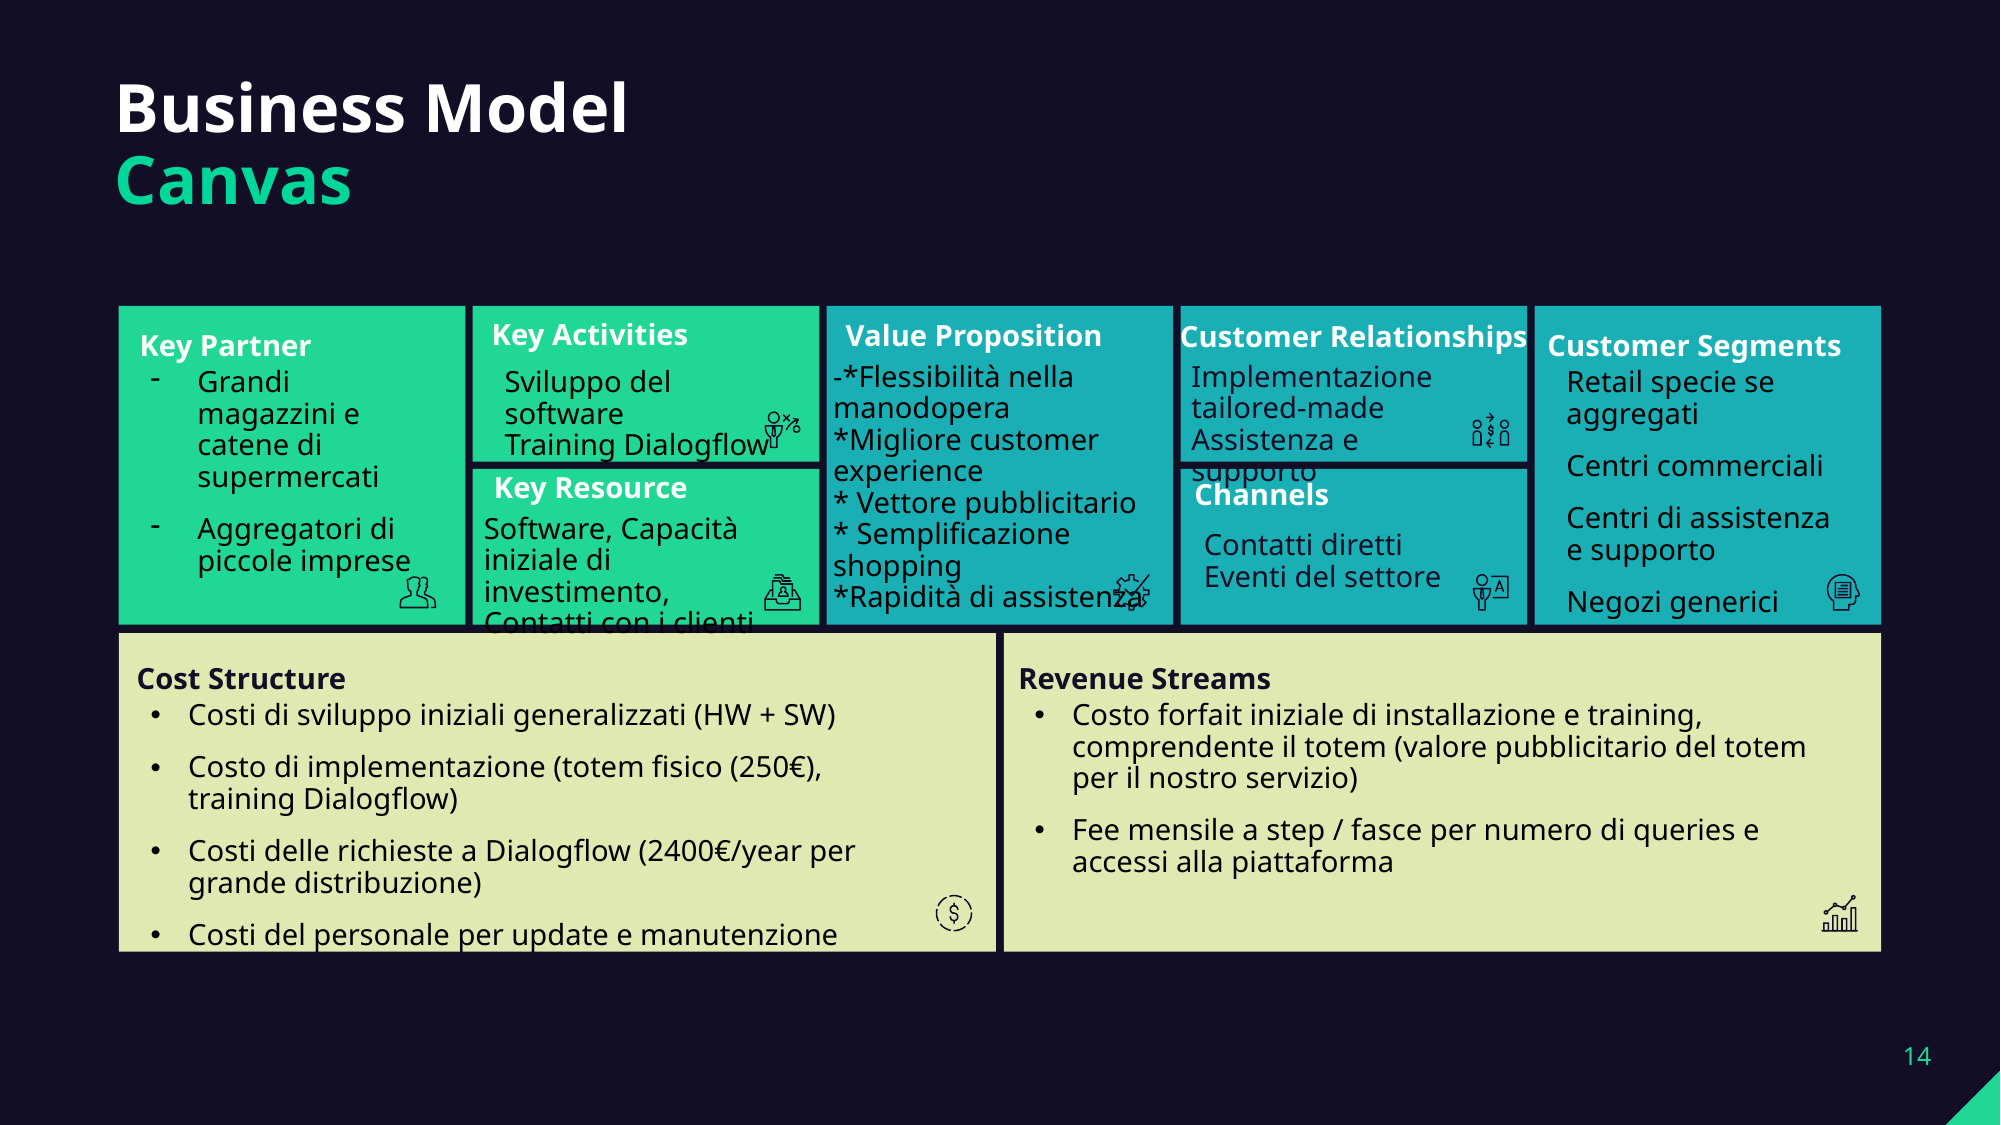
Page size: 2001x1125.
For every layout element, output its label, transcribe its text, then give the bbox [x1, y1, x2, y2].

text_box [1180, 354, 1528, 463]
text_box Revenue Streams [1018, 664, 1272, 696]
text_box Grandi magazzini e catene di supermercati Aggregatori di piccole imprese [150, 367, 434, 578]
text_box [1180, 468, 1528, 626]
text_box [1180, 305, 1528, 321]
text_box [1821, 894, 1858, 932]
slide_number 14 [1901, 1041, 1933, 1073]
text_box Customer Segments [1547, 331, 1842, 364]
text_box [1113, 574, 1150, 611]
title Business Model Canvas [115, 74, 1127, 220]
text_box Key Resource [494, 473, 688, 506]
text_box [764, 411, 801, 448]
text_box Implementazione tailored-made Assistenza e supporto [1191, 362, 1487, 488]
text_box Retail specie se aggregati Centri commerciali Centri di assistenza e supporto Negozi generici [1566, 367, 1850, 620]
text_box Customer Relationships [1179, 321, 1528, 354]
text_box [118, 305, 466, 626]
text_box [118, 632, 997, 953]
text_box Sviluppo del software Training Dialogflow [504, 367, 788, 463]
text_box Value Proposition [845, 321, 1103, 354]
text_box Cost Structure [136, 664, 347, 696]
text_box Key Partner [139, 331, 312, 364]
text_box Key Activities [491, 320, 689, 353]
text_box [1472, 574, 1509, 611]
text_box [1534, 305, 1882, 626]
text_box Costo forfait iniziale di installazione e training, comprendente il totem (valore pubblicitario del totem per il nostro servizio) Fee mensile a step / fasce per numero di queries e accessi alla piattaforma [1034, 700, 1850, 879]
text_box Costi di sviluppo iniziali generalizzati (HW + SW) Costo di implementazione (totem fisico (250€), training Dialogflow) Costi delle richieste a Dialogflow (2400€/year per grande distribuzione) Costi del personale per update e manutenzione [150, 700, 922, 952]
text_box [1826, 574, 1860, 611]
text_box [1472, 412, 1510, 448]
text_box Software, Capacità iniziale di investimento, Contatti con i clienti [483, 514, 788, 640]
text_box [1003, 632, 1882, 953]
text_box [764, 574, 801, 611]
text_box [935, 894, 973, 932]
text_box Contatti diretti Eventi del settore [1203, 530, 1487, 594]
text_box [472, 305, 820, 463]
text_box [826, 305, 1174, 626]
text_box [472, 468, 820, 626]
text_box -*Flessibilità nella manodopera *Migliore customer experience * Vettore pubblicitario * Semplificazione shopping *Rapidità di assistenza [833, 362, 1165, 614]
text_box Channels [1194, 480, 1330, 512]
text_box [399, 576, 437, 609]
